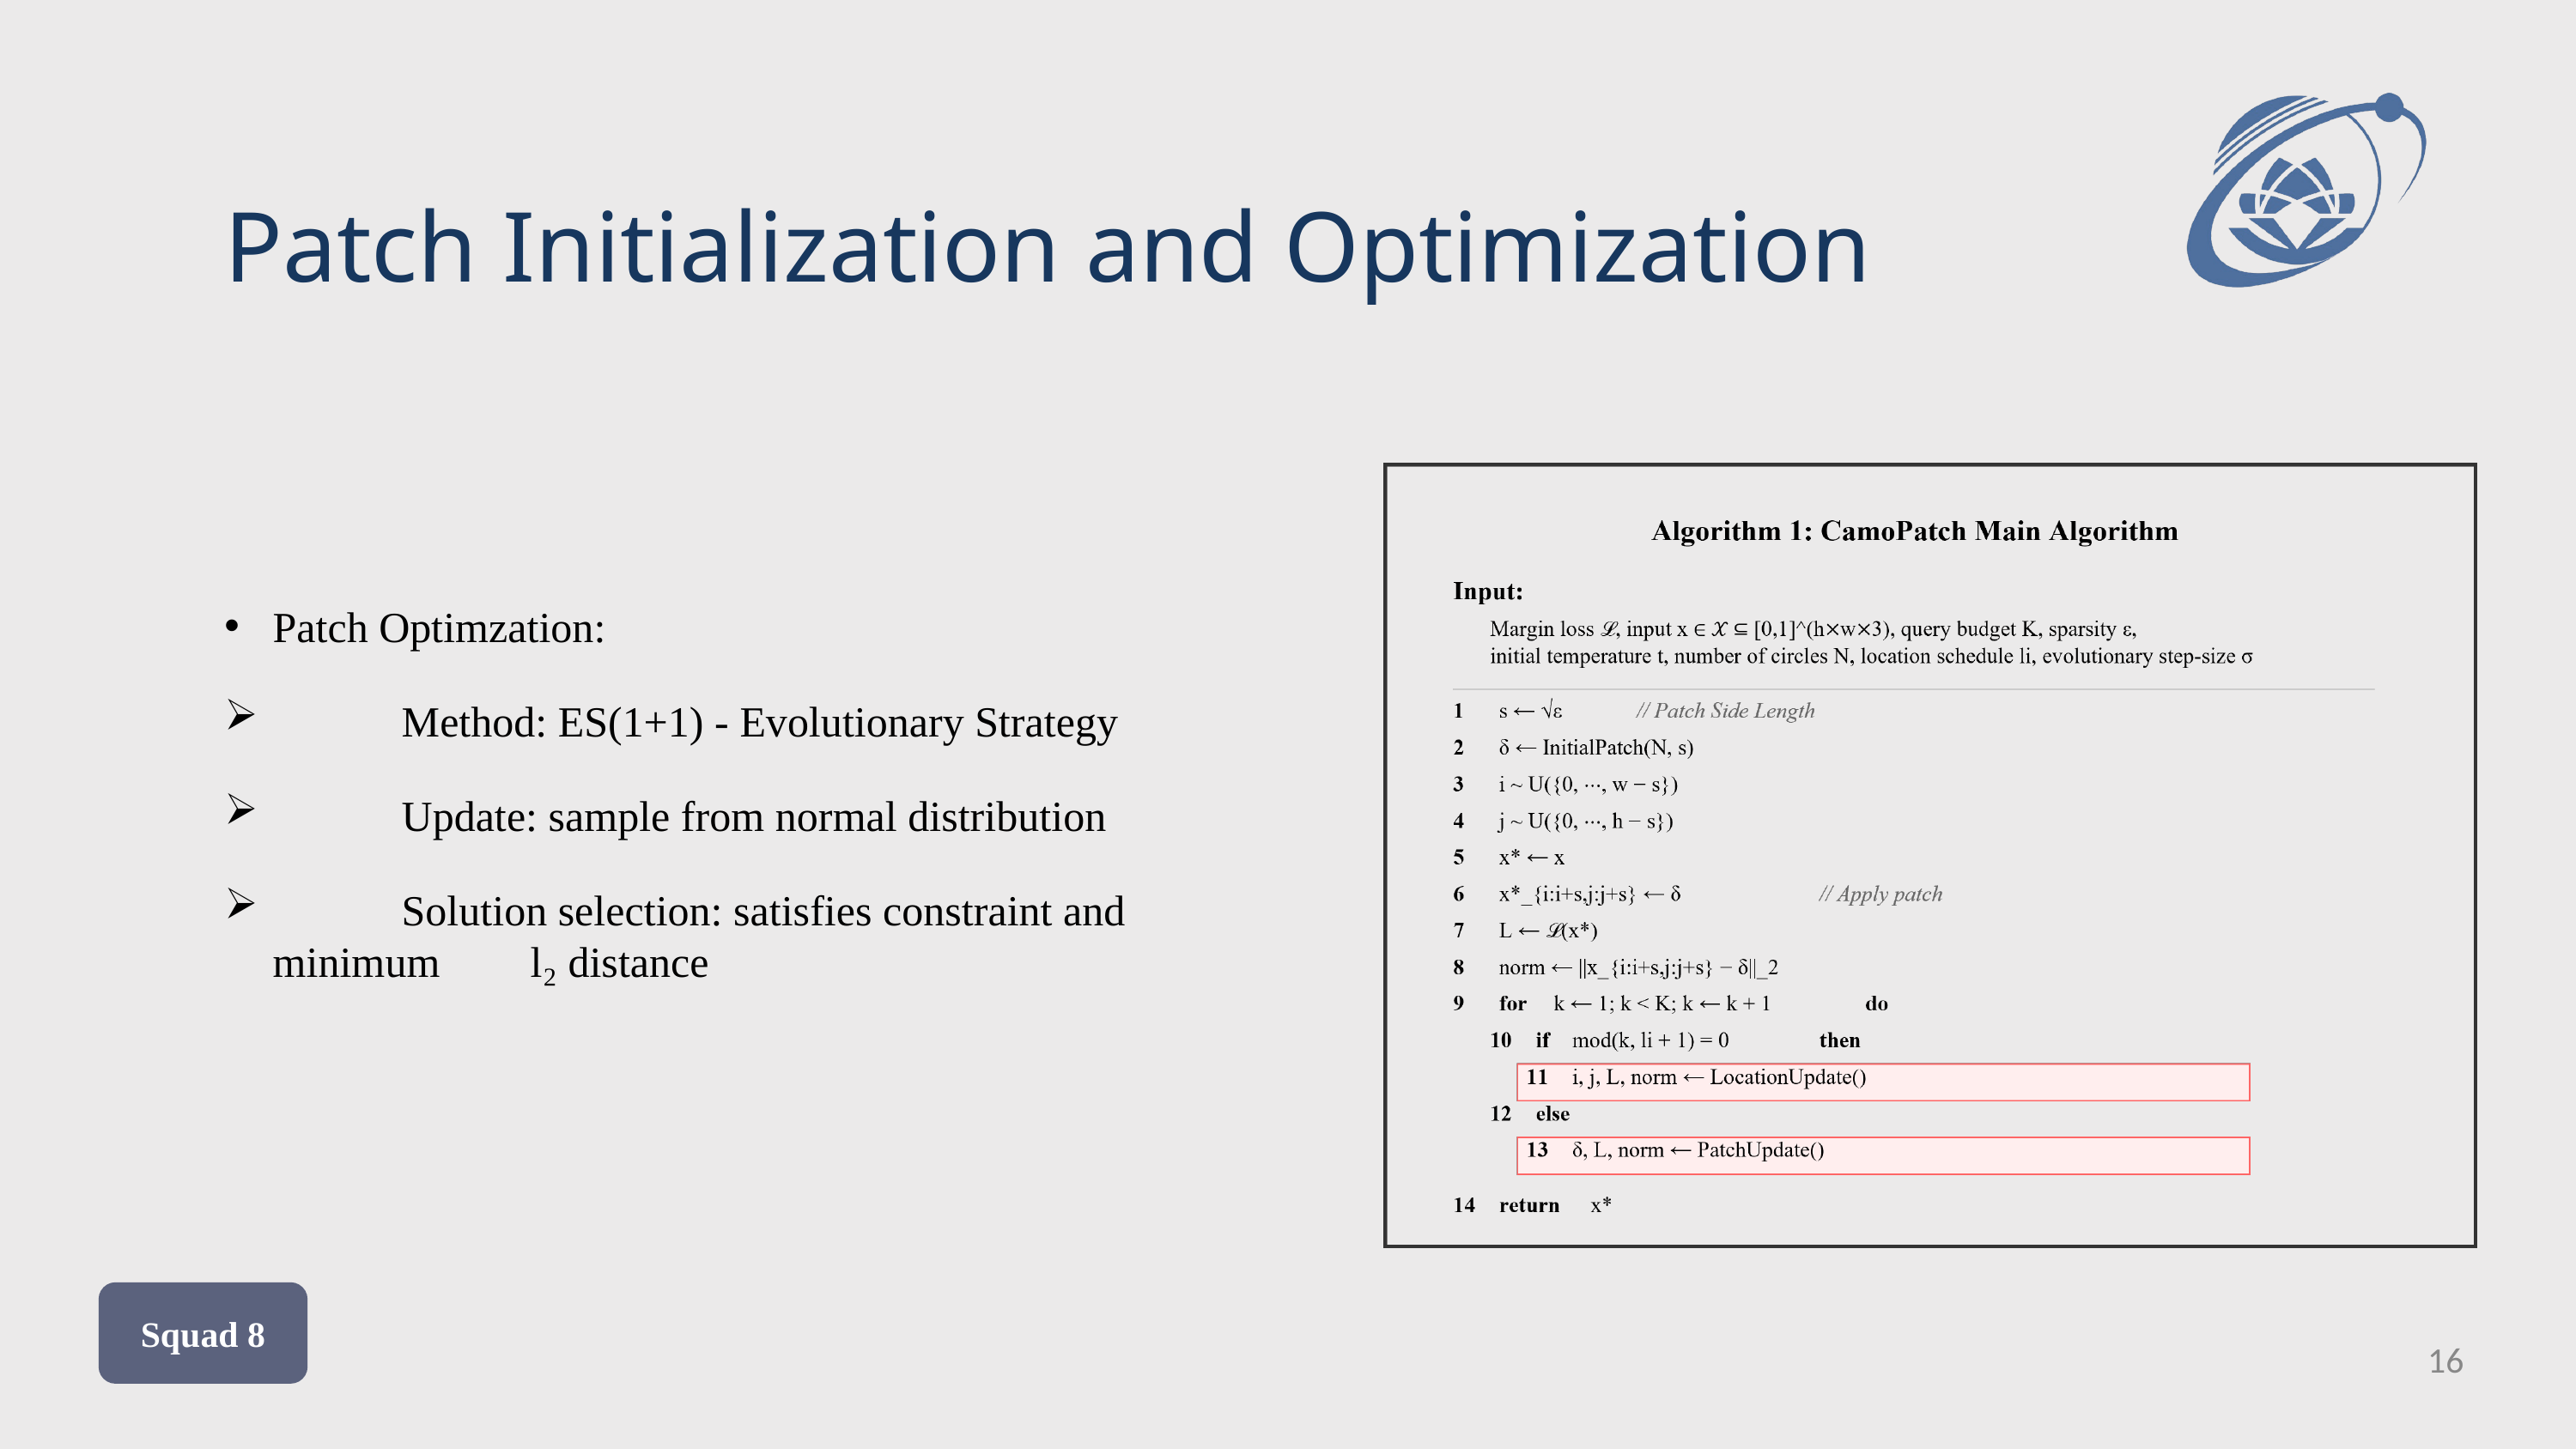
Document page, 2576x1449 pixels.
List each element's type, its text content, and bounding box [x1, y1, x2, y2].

slide_number 16 [2176, 1332, 2477, 1385]
text_box Patch Optimzation: Method: ES(1+1) - Evolutionary Strategy Update: sample from normal distribution Solution selection: satisfies constraint and minimum l₂ distance [211, 593, 1305, 992]
text_box Squad 8 [98, 1282, 308, 1384]
picture [1383, 463, 2477, 1249]
picture [2176, 93, 2433, 303]
text_box Patch Initialization and Optimization [211, 179, 1968, 308]
